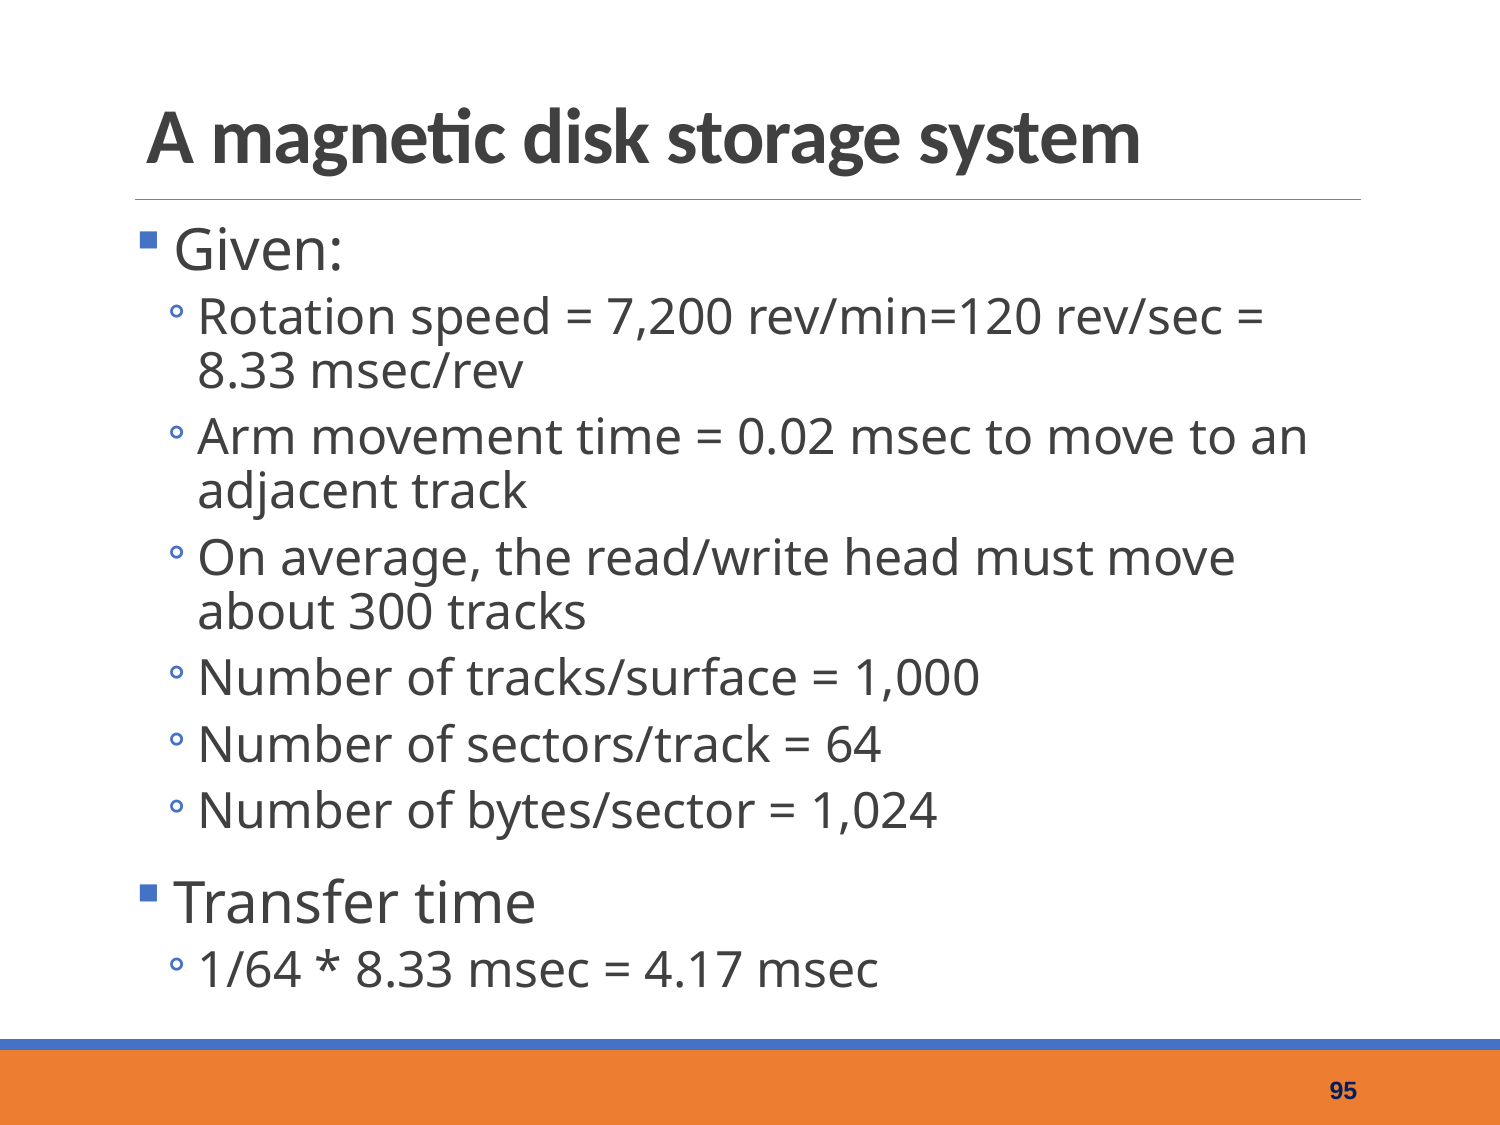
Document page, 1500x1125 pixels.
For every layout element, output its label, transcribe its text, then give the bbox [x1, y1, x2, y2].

slide_number 95 [1257, 1059, 1373, 1120]
title A magnetic disk storage system [131, 50, 1369, 188]
list Given: Rotation speed = 7,200 rev/min=120 rev/sec = 8.33 msec/rev Arm movement time = 0.02 msec to move to an adjacent track On average, the read/write head must move about 300 tracks Number of tracks/surface = 1,000 Number of sectors/track = 64 Number of bytes/sector = 1,024 Transfer time 1/64 * 8.33 msec = 4.17 msec [135, 212, 1373, 1013]
